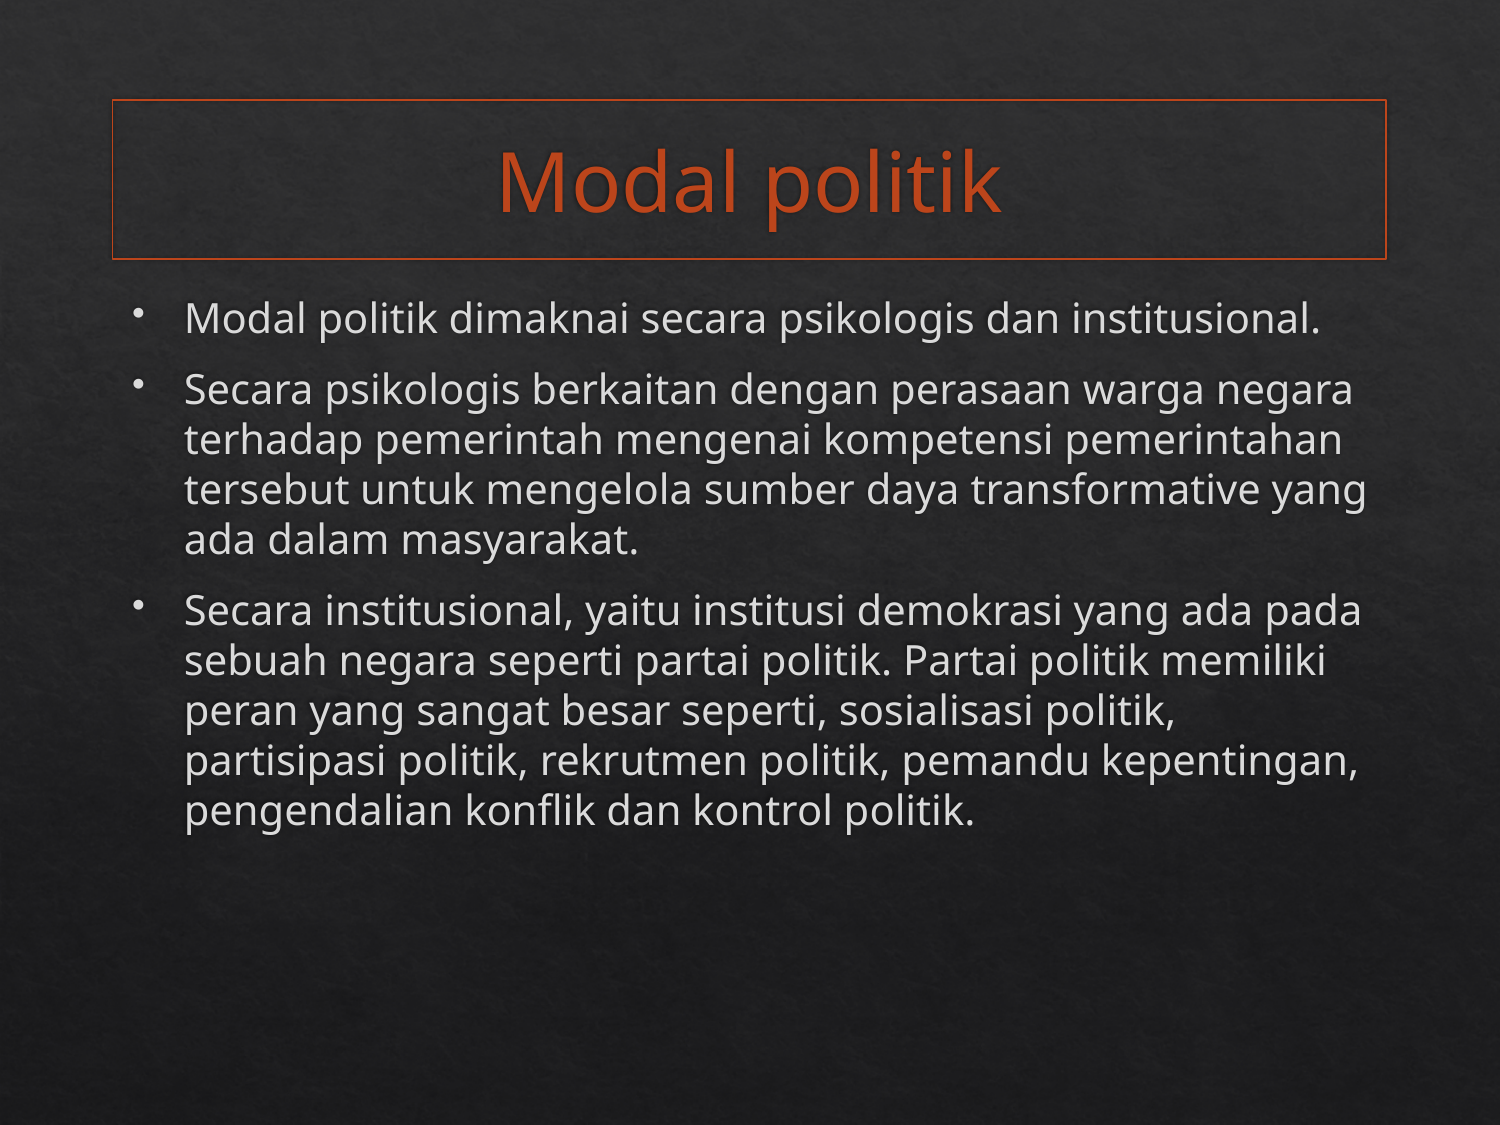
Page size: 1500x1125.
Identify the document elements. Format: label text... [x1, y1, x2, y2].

list Modal politik dimaknai secara psikologis dan institusional. Secara psikologis berkaitan dengan perasaan warga negara terhadap pemerintah mengenai kompetensi pemerintahan tersebut untuk mengelola sumber daya transformative yang ada dalam masyarakat. Secara institusional, yaitu institusi demokrasi yang ada pada sebuah negara seperti partai politik. Partai politik memiliki peran yang sangat besar seperti, sosialisasi politik, partisipasi politik, rekrutmen politik, pemandu kepentingan, pengendalian konflik dan kontrol politik. [112, 284, 1387, 950]
title Modal politik [112, 99, 1387, 260]
